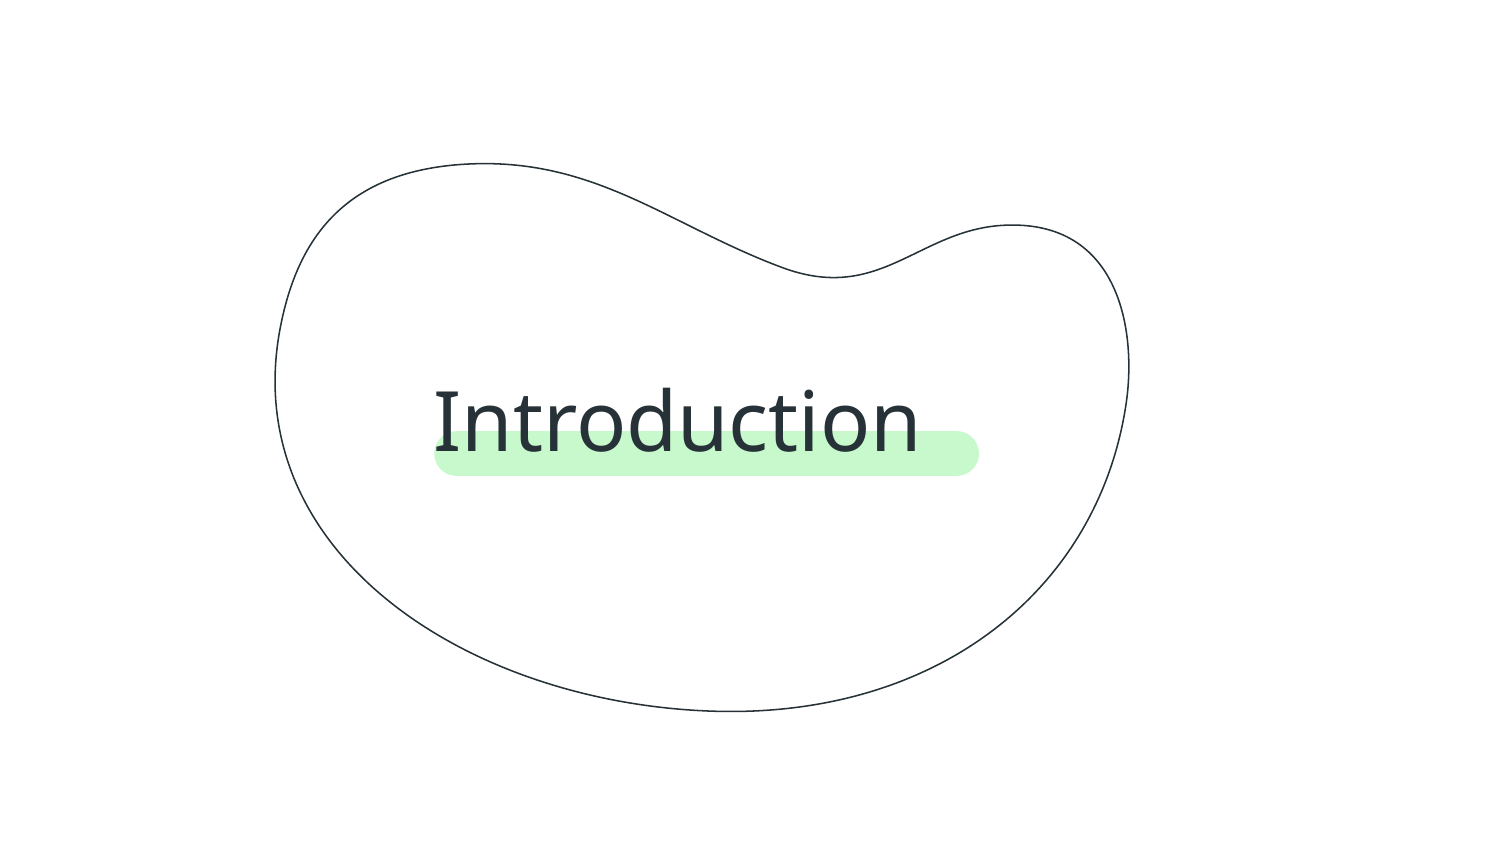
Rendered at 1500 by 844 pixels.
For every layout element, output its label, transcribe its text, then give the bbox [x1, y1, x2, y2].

title Introduction [418, 349, 1115, 488]
